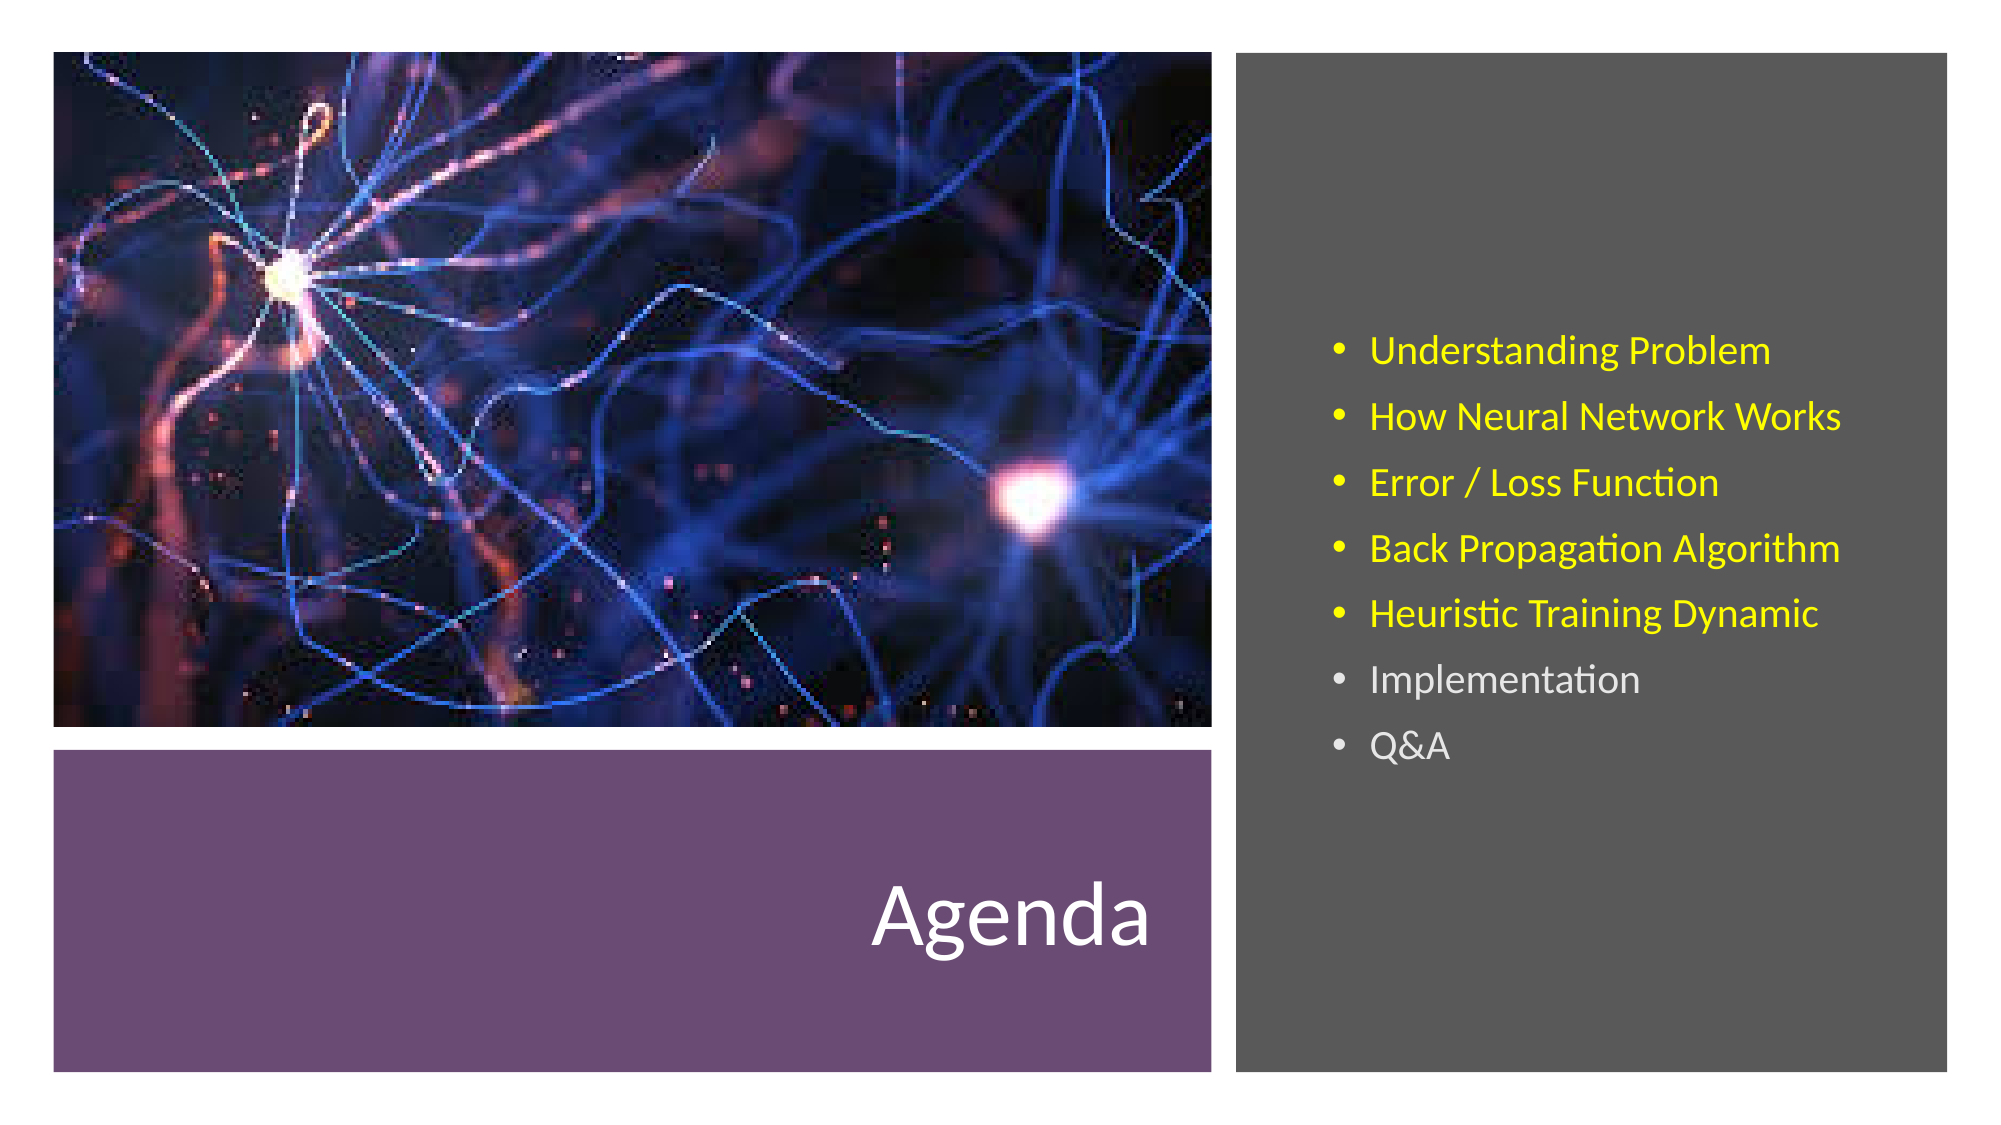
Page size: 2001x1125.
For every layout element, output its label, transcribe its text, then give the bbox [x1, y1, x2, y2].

list Understanding Problem How Neural Network Works Error / Loss Function Back Propagation Algorithm Heuristic Training Dynamic Implementation Q&A [1317, 150, 1879, 947]
title Agenda [85, 782, 1168, 1049]
text_box [1236, 52, 1948, 1073]
picture [53, 52, 1212, 727]
text_box [53, 749, 1212, 1073]
